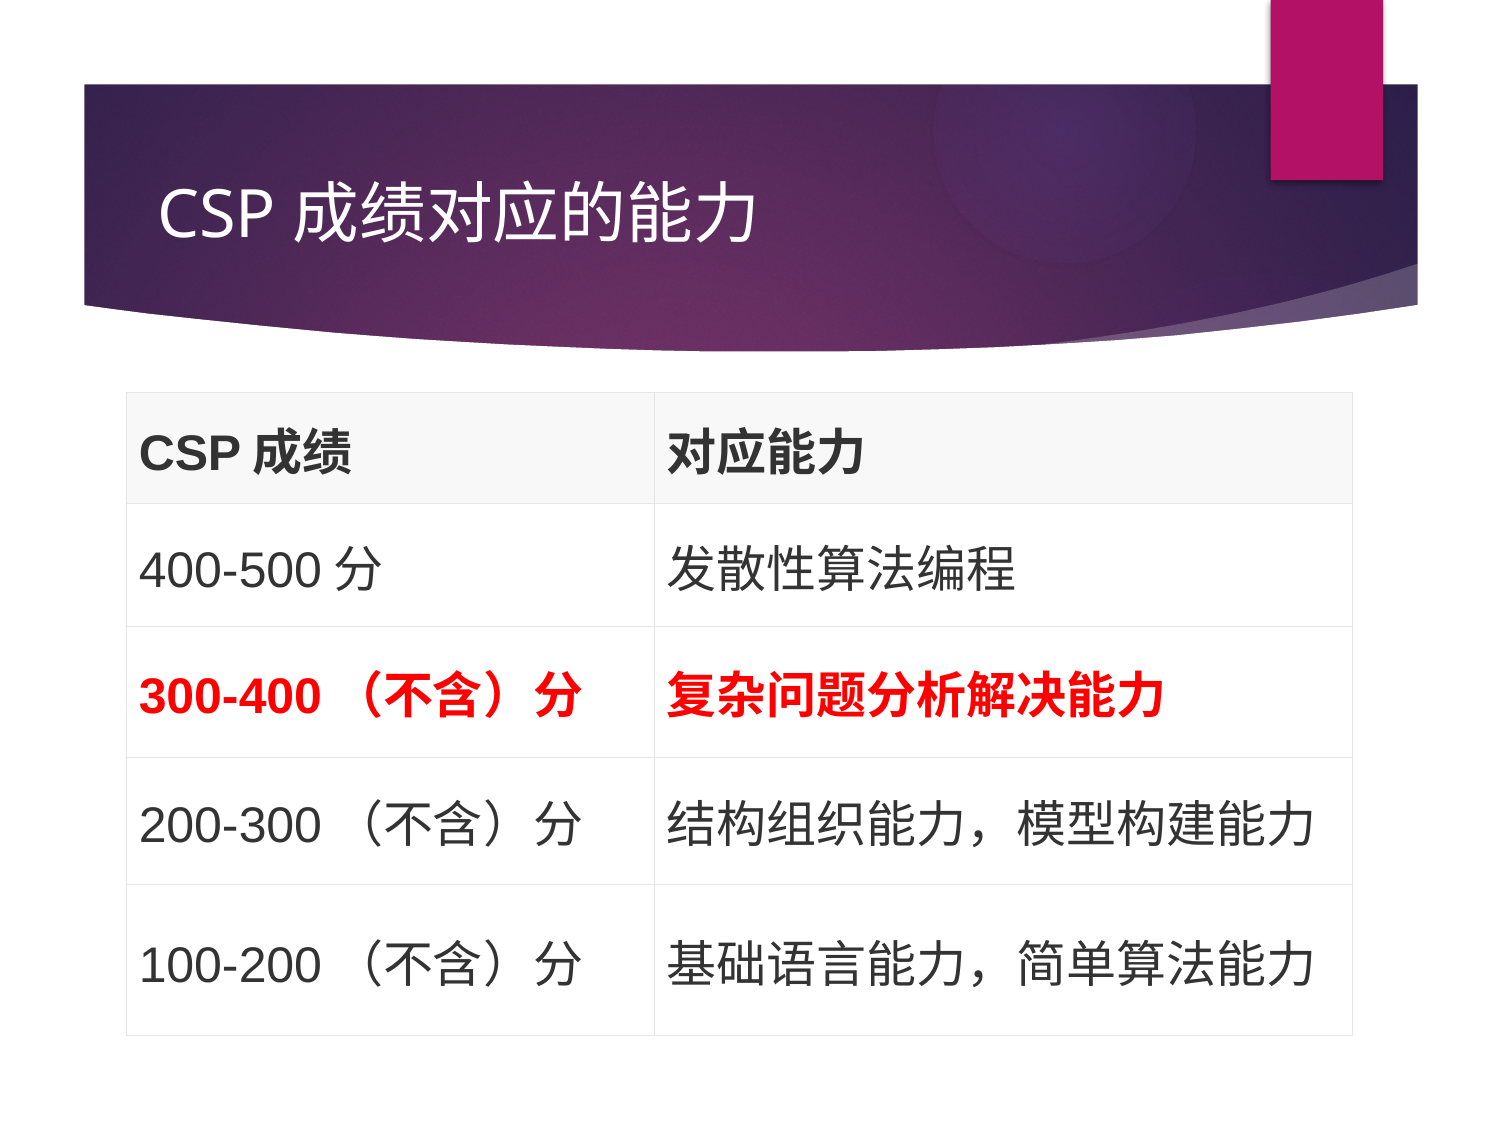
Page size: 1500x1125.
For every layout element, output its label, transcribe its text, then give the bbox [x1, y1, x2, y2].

table_cell 100-200（不含）分 [127, 885, 654, 1035]
table_cell 200-300（不含）分 [127, 758, 654, 884]
table_cell 结构组织能力，模型构建能力 [655, 758, 1352, 884]
table_header CSP成绩 [127, 393, 654, 503]
table_cell 基础语言能力，简单算法能力 [655, 885, 1352, 1035]
table_header 对应能力 [655, 393, 1352, 503]
table_cell 复杂问题分析解决能力 [655, 627, 1352, 757]
title CSP成绩对应的能力 [142, 152, 1183, 269]
table_cell 400-500分 [127, 504, 654, 626]
table_cell 300-400（不含）分 [127, 627, 654, 757]
table_cell 发散性算法编程 [655, 504, 1352, 626]
